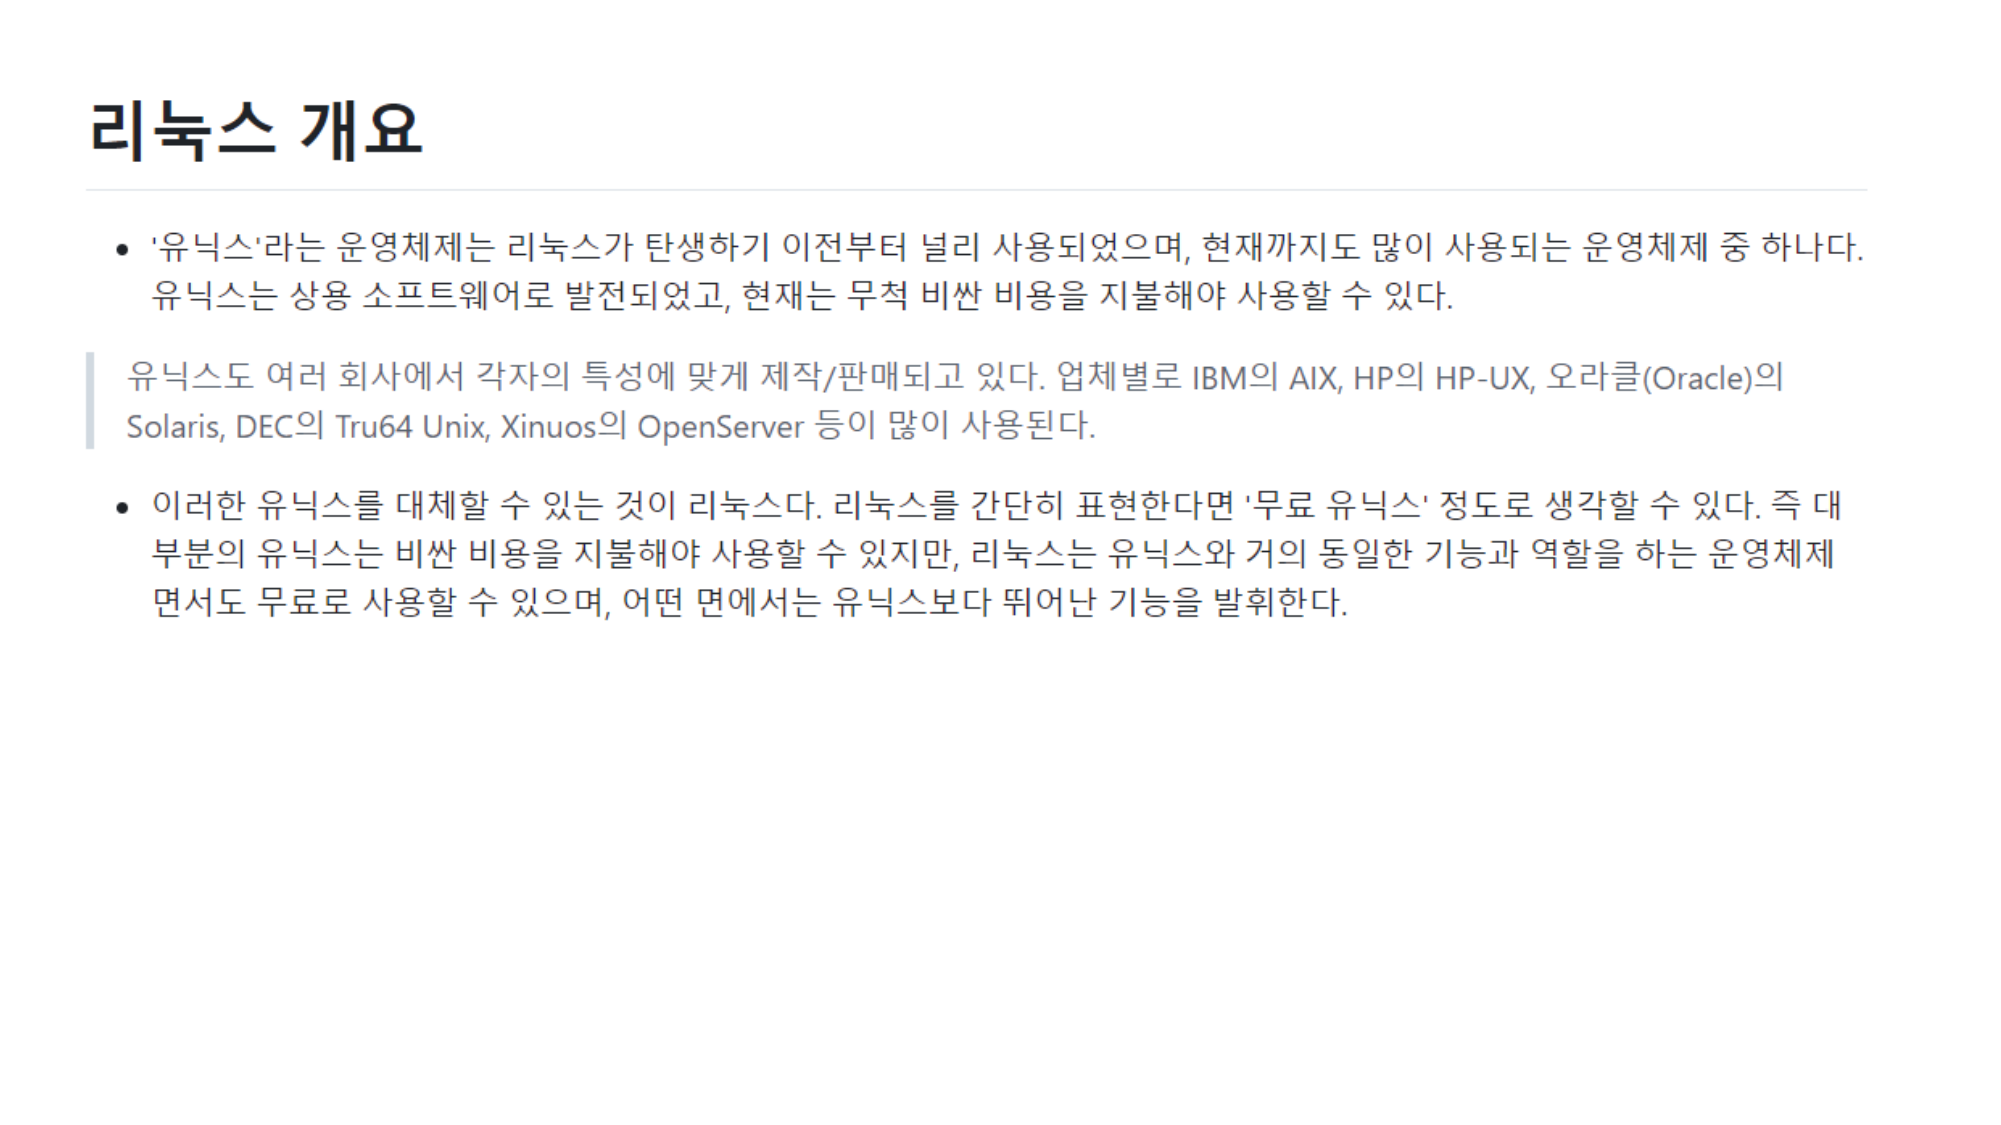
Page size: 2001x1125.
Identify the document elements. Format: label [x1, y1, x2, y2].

picture [67, 70, 1879, 643]
